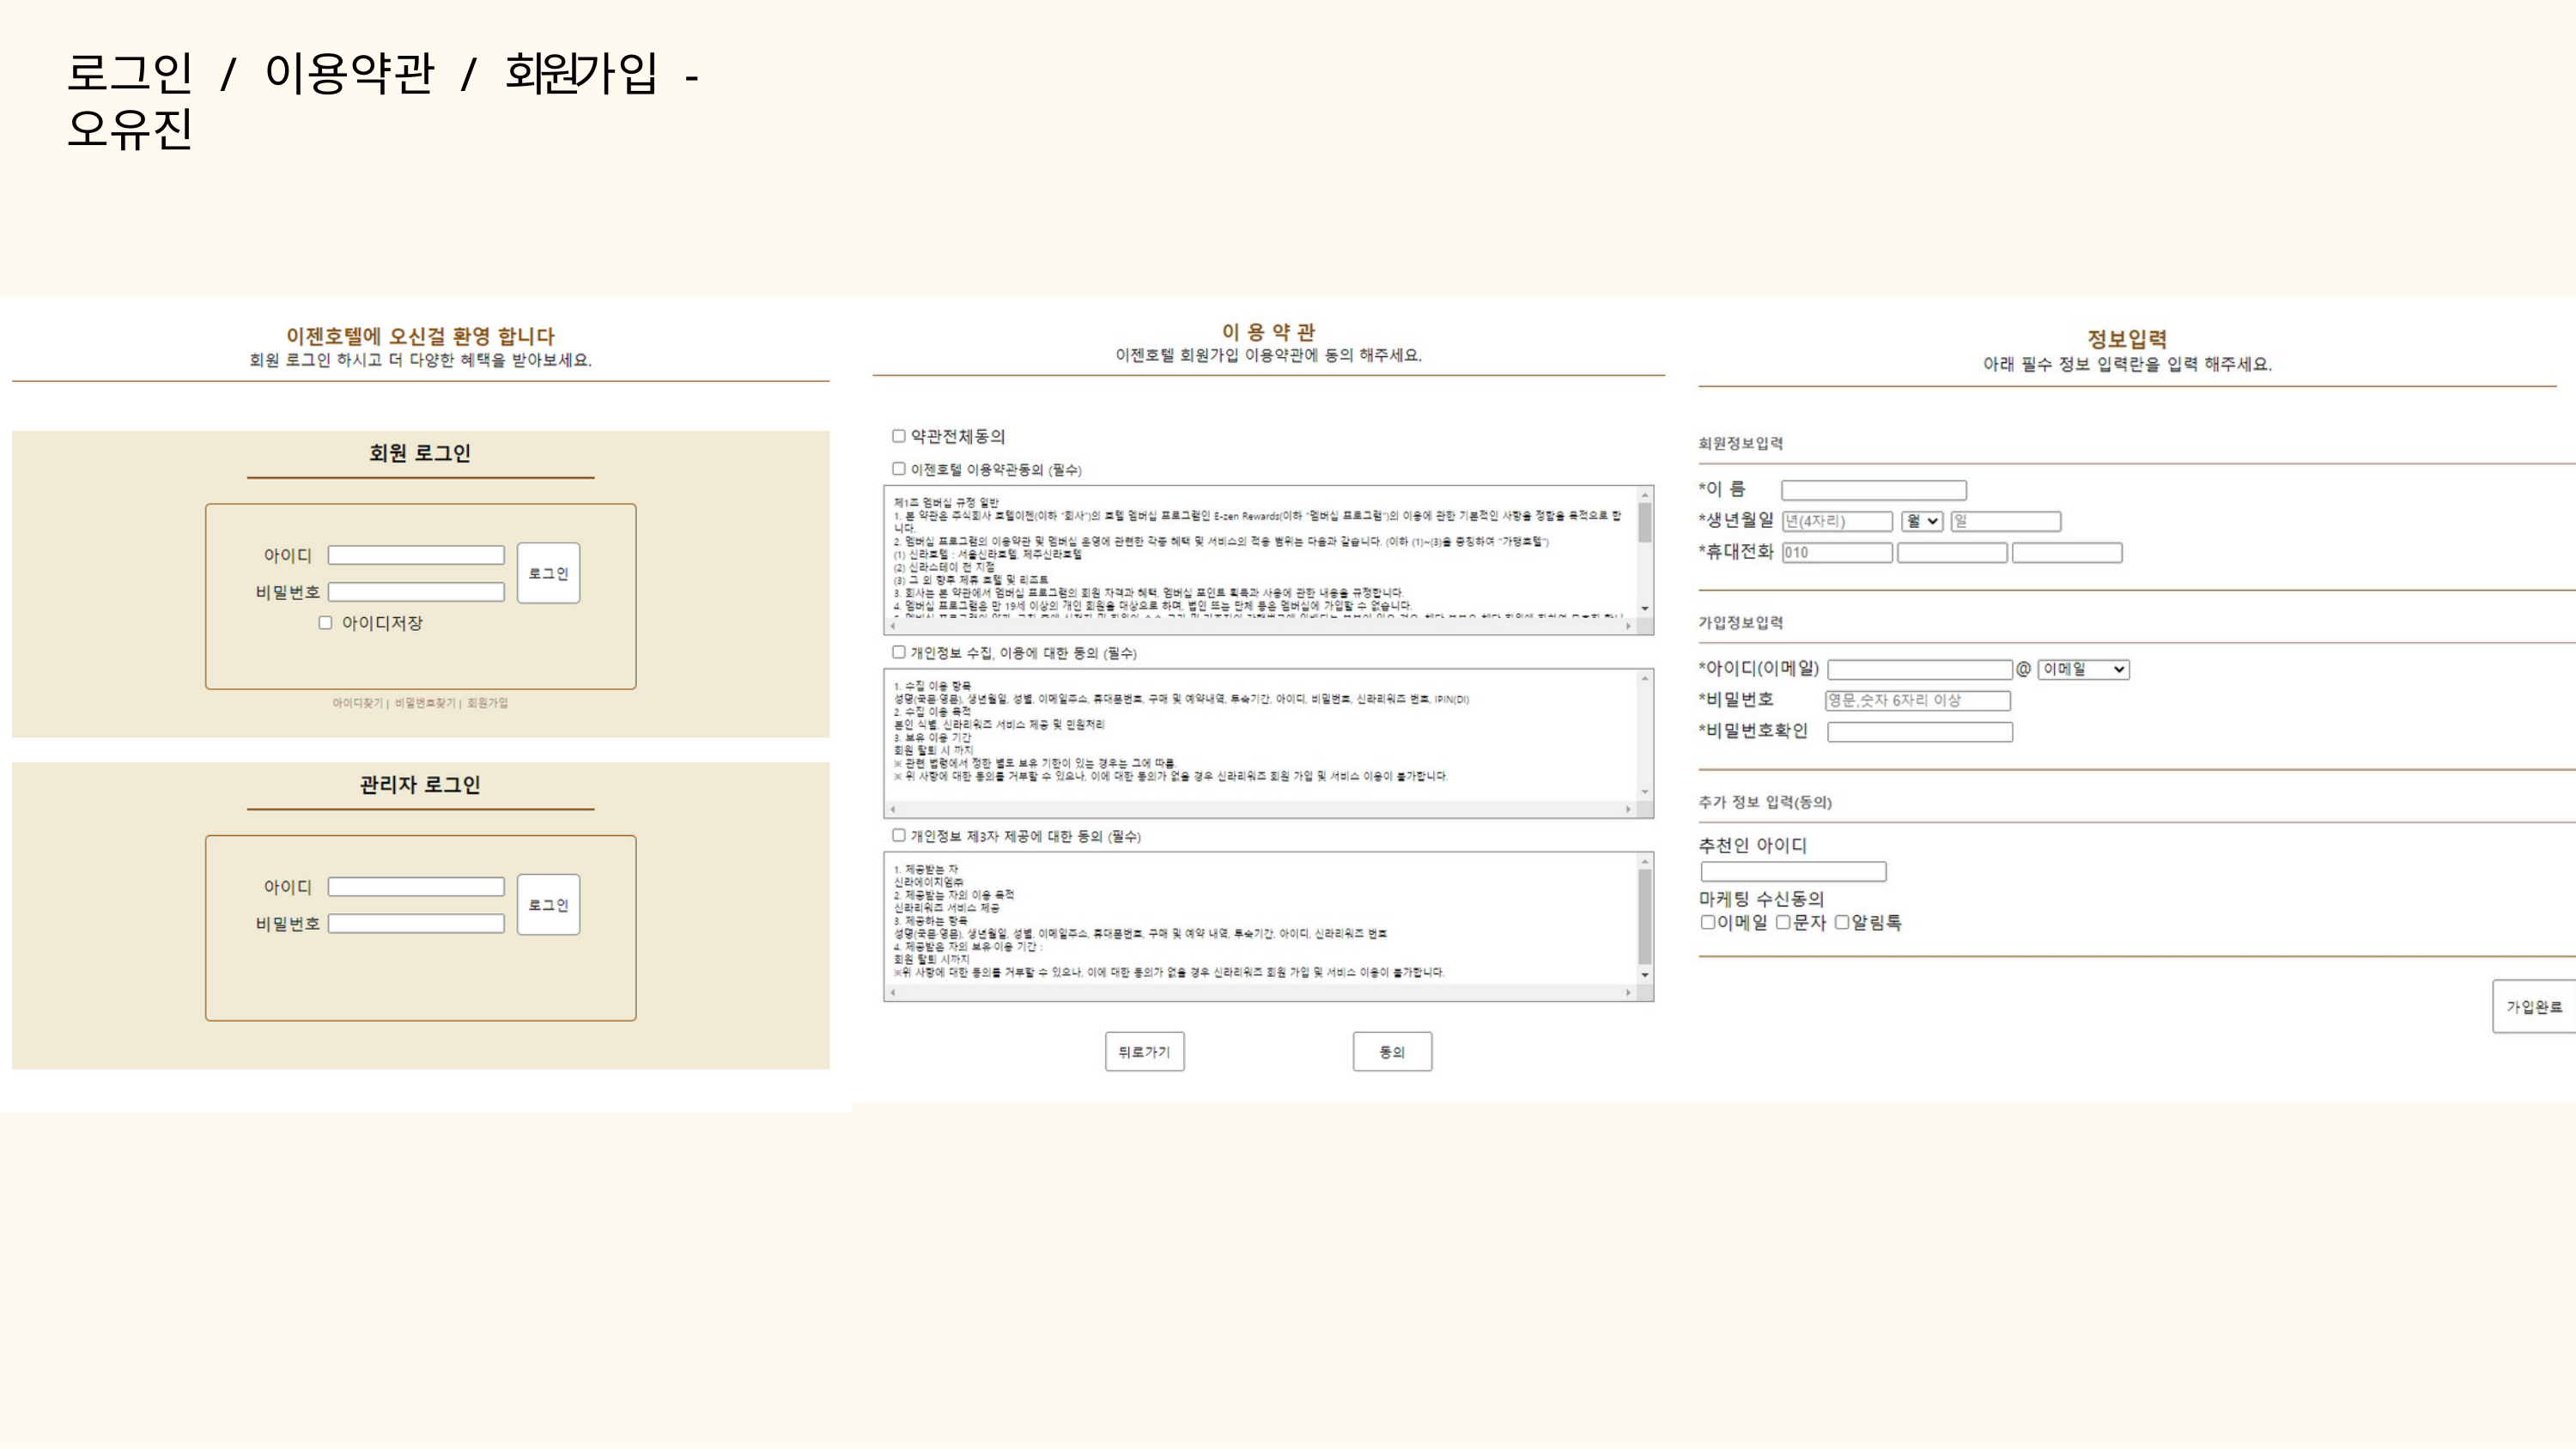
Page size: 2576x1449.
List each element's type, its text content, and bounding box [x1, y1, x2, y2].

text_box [0, 298, 2576, 1113]
text_box 로그인 / 이용약관 / 회원가입 - 오유진 [64, 43, 737, 157]
